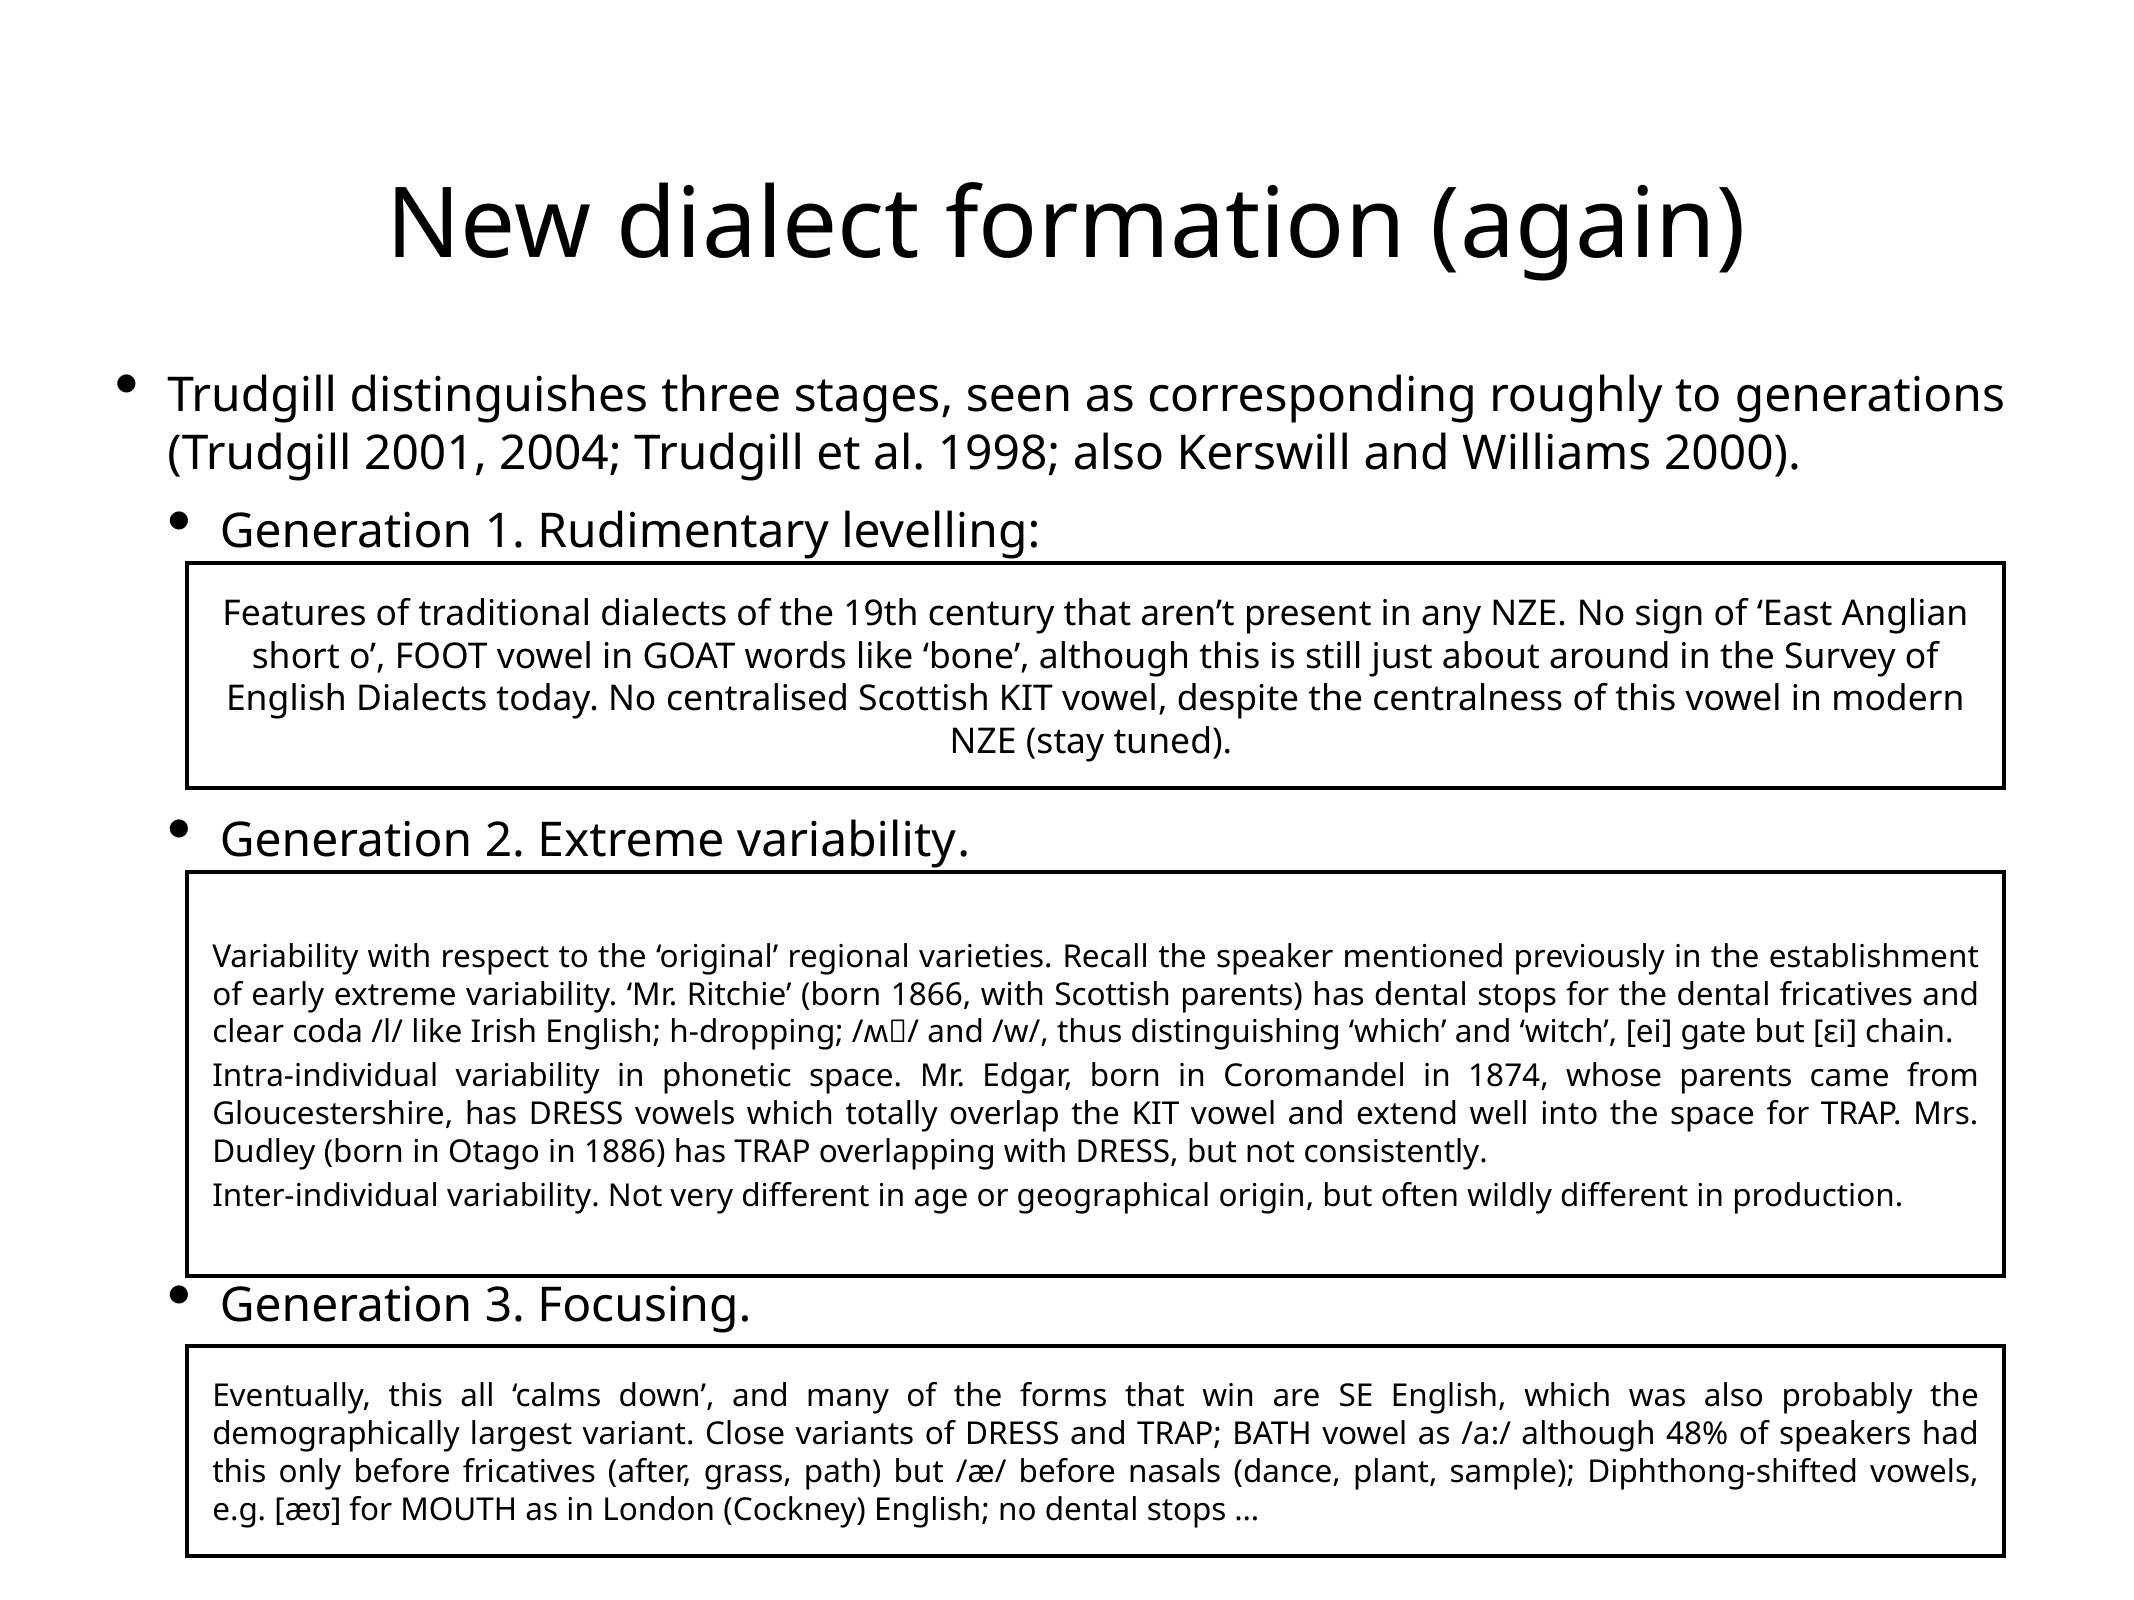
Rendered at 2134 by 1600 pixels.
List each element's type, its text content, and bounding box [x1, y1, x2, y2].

text_box Eventually, this all ‘calms down’, and many of the forms that win are SE English, which was also probably the demographically largest variant. Close variants of DRESS and TRAP; BATH vowel as /a:/ although 48% of speakers had this only before fricatives (after, grass, path) but /æ/ before nasals (dance, plant, sample); Diphthong-shifted vowels, e.g. [æʊ] for MOUTH as in London (Cockney) English; no dental stops … [187, 1345, 2004, 1556]
list Trudgill distinguishes three stages, seen as corresponding roughly to generations (Trudgill 2001, 2004; Trudgill et al. 1998; also Kerswill and Williams 2000). Generation 1. Rudimentary levelling: The first stage of new-dialect formation involves the initial contact between speakers of different regional and social varieties in a new location, with small amounts of accommodation of adult speakers to one another towards the beginnings of an interdialect. New Zealand: until approx. 1860 (the first speaker we heard). Generation 2. Extreme variability. In stable situations, children normally learn to speak like their peers; in a dialect-mixture situation, there is no single peer-dialect for children to acquire, and children have several different linguistic models to aim at. The prediction is then that children will select variants from different dialects and form them into new combinations. Some loss of linguistically-marked forms and survival of unmarked forms. Generation 3. Focusing. The new dialect is expected to appear as a stable, crystallised variety, with the most frequent, majority forms eventually winning out. [105, 308, 2028, 1503]
text_box Features of traditional dialects of the 19th century that aren’t present in any NZE. No sign of ‘East Anglian short o’, FOOT vowel in GOAT words like ‘bone’, although this is still just about around in the Survey of English Dialects today. No centralised Scottish KIT vowel, despite the centralness of this vowel in modern NZE (stay tuned). [187, 562, 2004, 788]
title New dialect formation (again) [155, 128, 1978, 310]
text_box Variability with respect to the ‘original’ regional varieties. Recall the speaker mentioned previously in the establishment of early extreme variability. ‘Mr. Ritchie’ (born 1866, with Scottish parents) has dental stops for the dental fricatives and clear coda /l/ like Irish English; h-dropping; /ʍ􏰌/ and /w/, thus distinguishing ‘which’ and ‘witch’, [ei] gate but [εi] chain. Intra-individual variability in phonetic space. Mr. Edgar, born in Coromandel in 1874, whose parents came from Gloucestershire, has DRESS vowels which totally overlap the KIT vowel and extend well into the space for TRAP. Mrs. Dudley (born in Otago in 1886) has TRAP overlapping with DRESS, but not consistently. Inter-individual variability. Not very different in age or geographical origin, but often wildly different in production. [187, 871, 2004, 1277]
